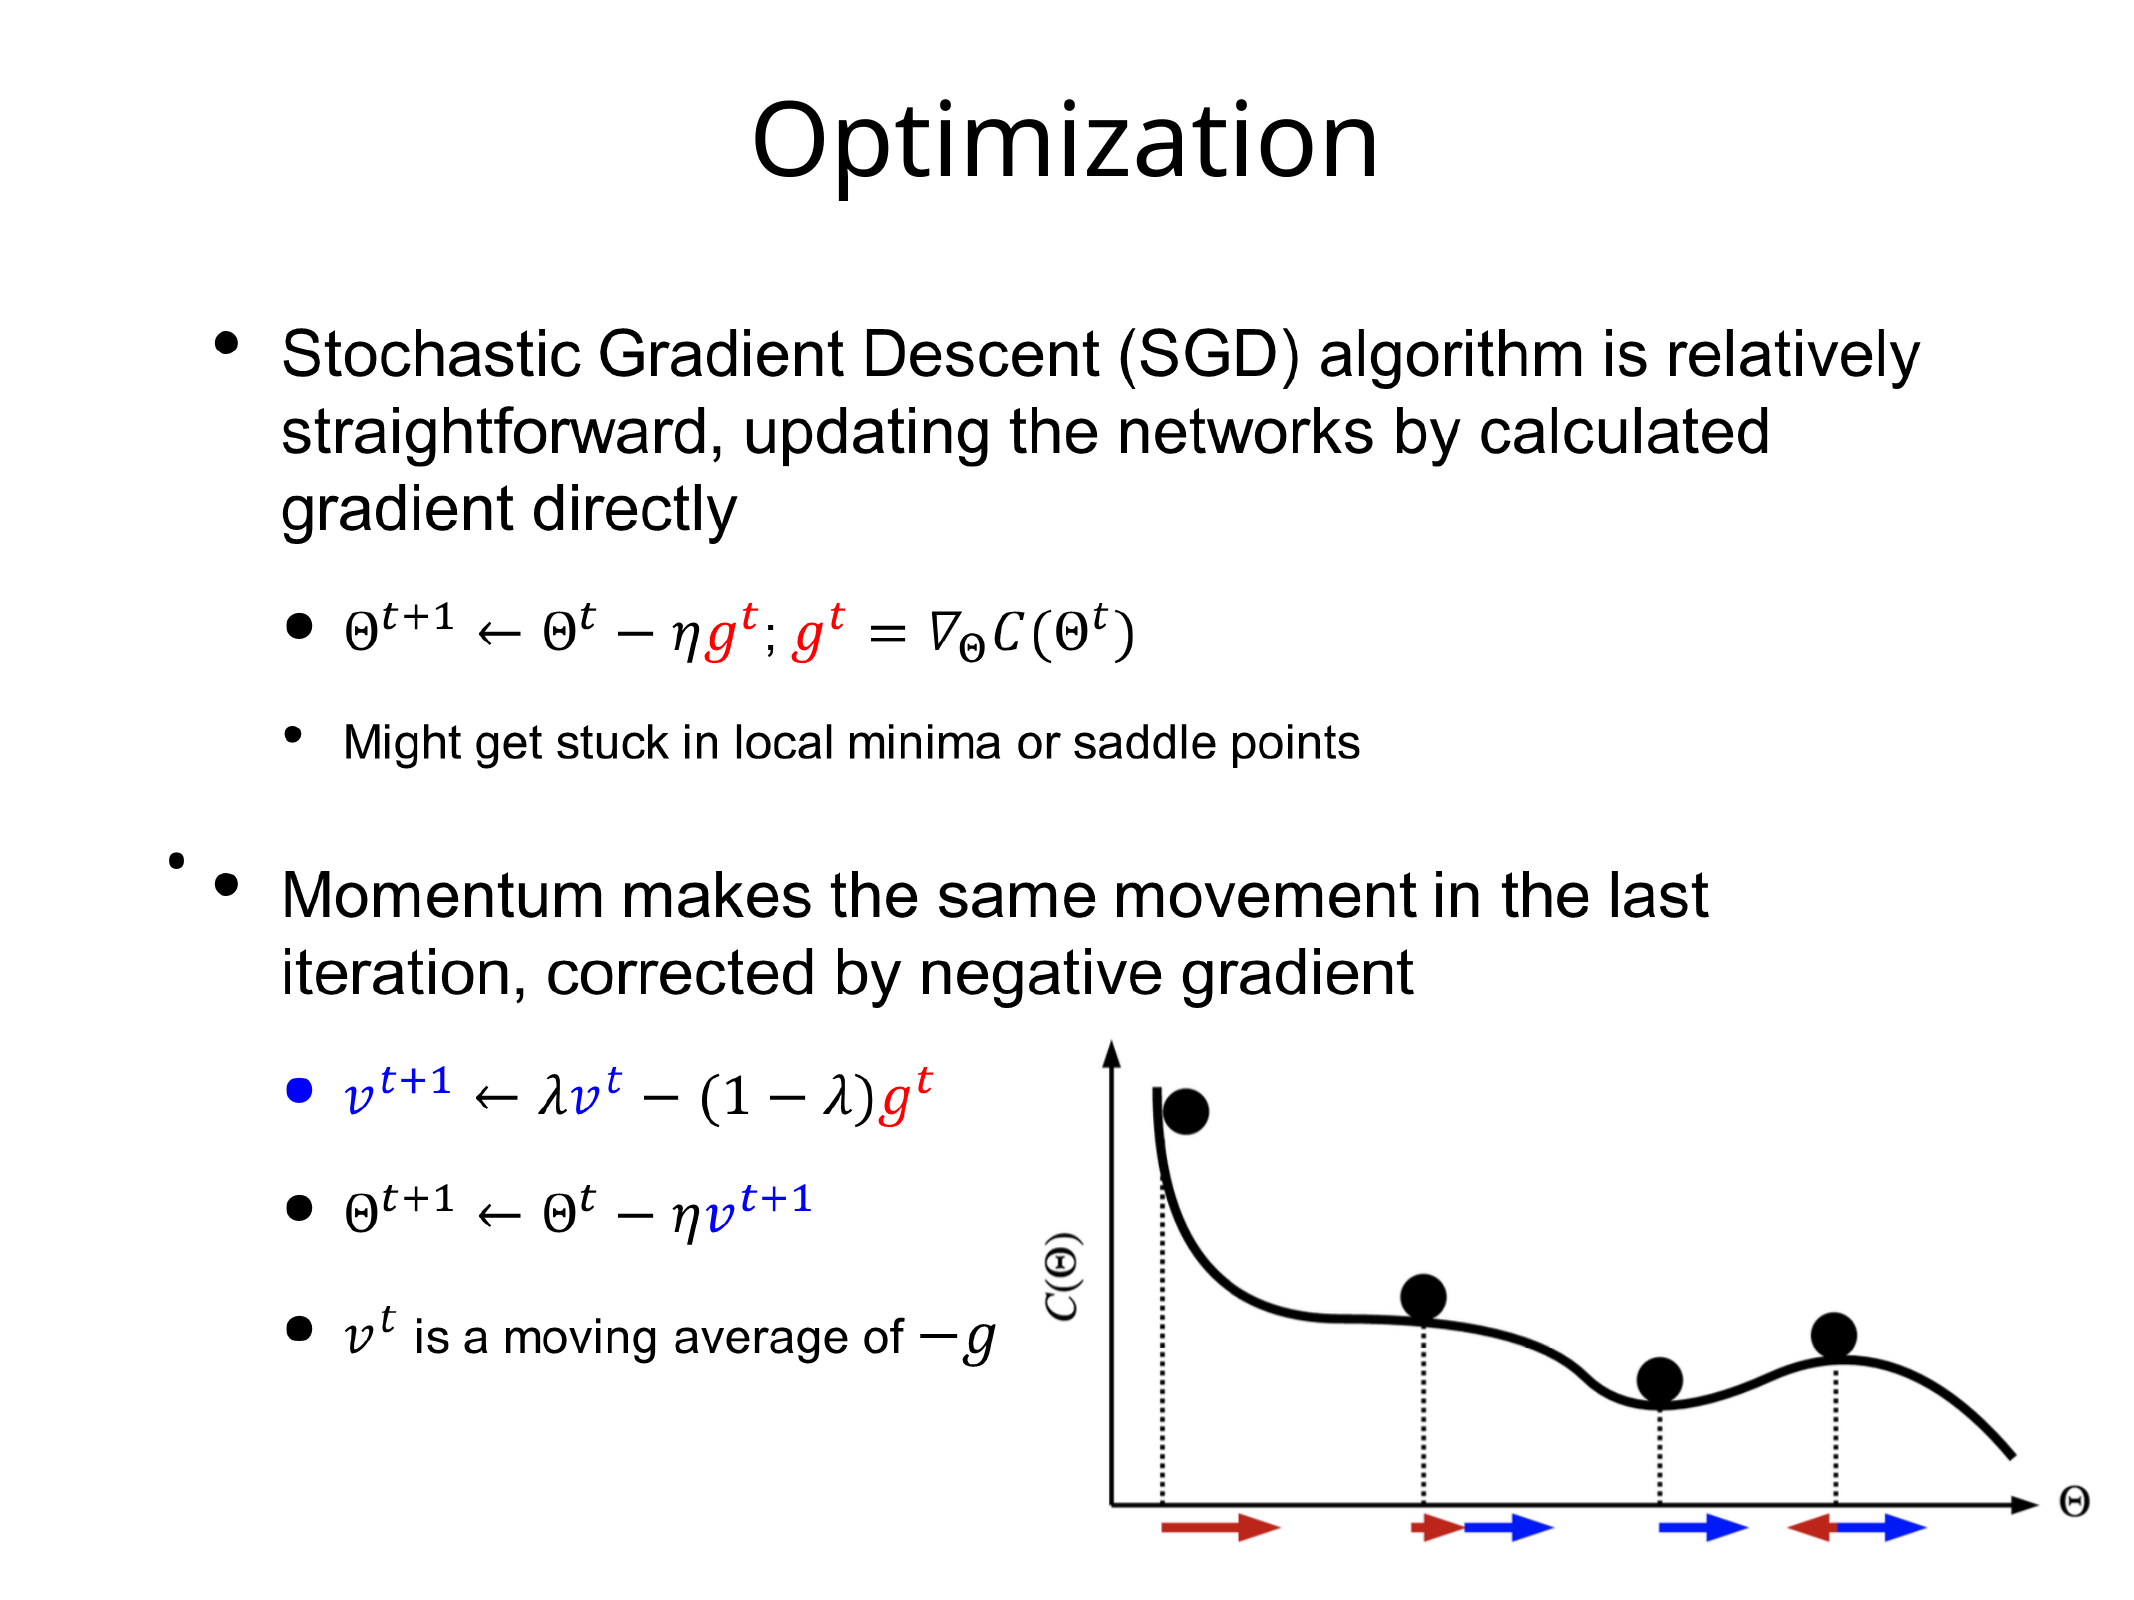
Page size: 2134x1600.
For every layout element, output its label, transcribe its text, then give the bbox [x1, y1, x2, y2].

title Optimization [156, 41, 1978, 228]
list [156, 263, 1978, 1457]
picture [997, 1026, 2128, 1575]
